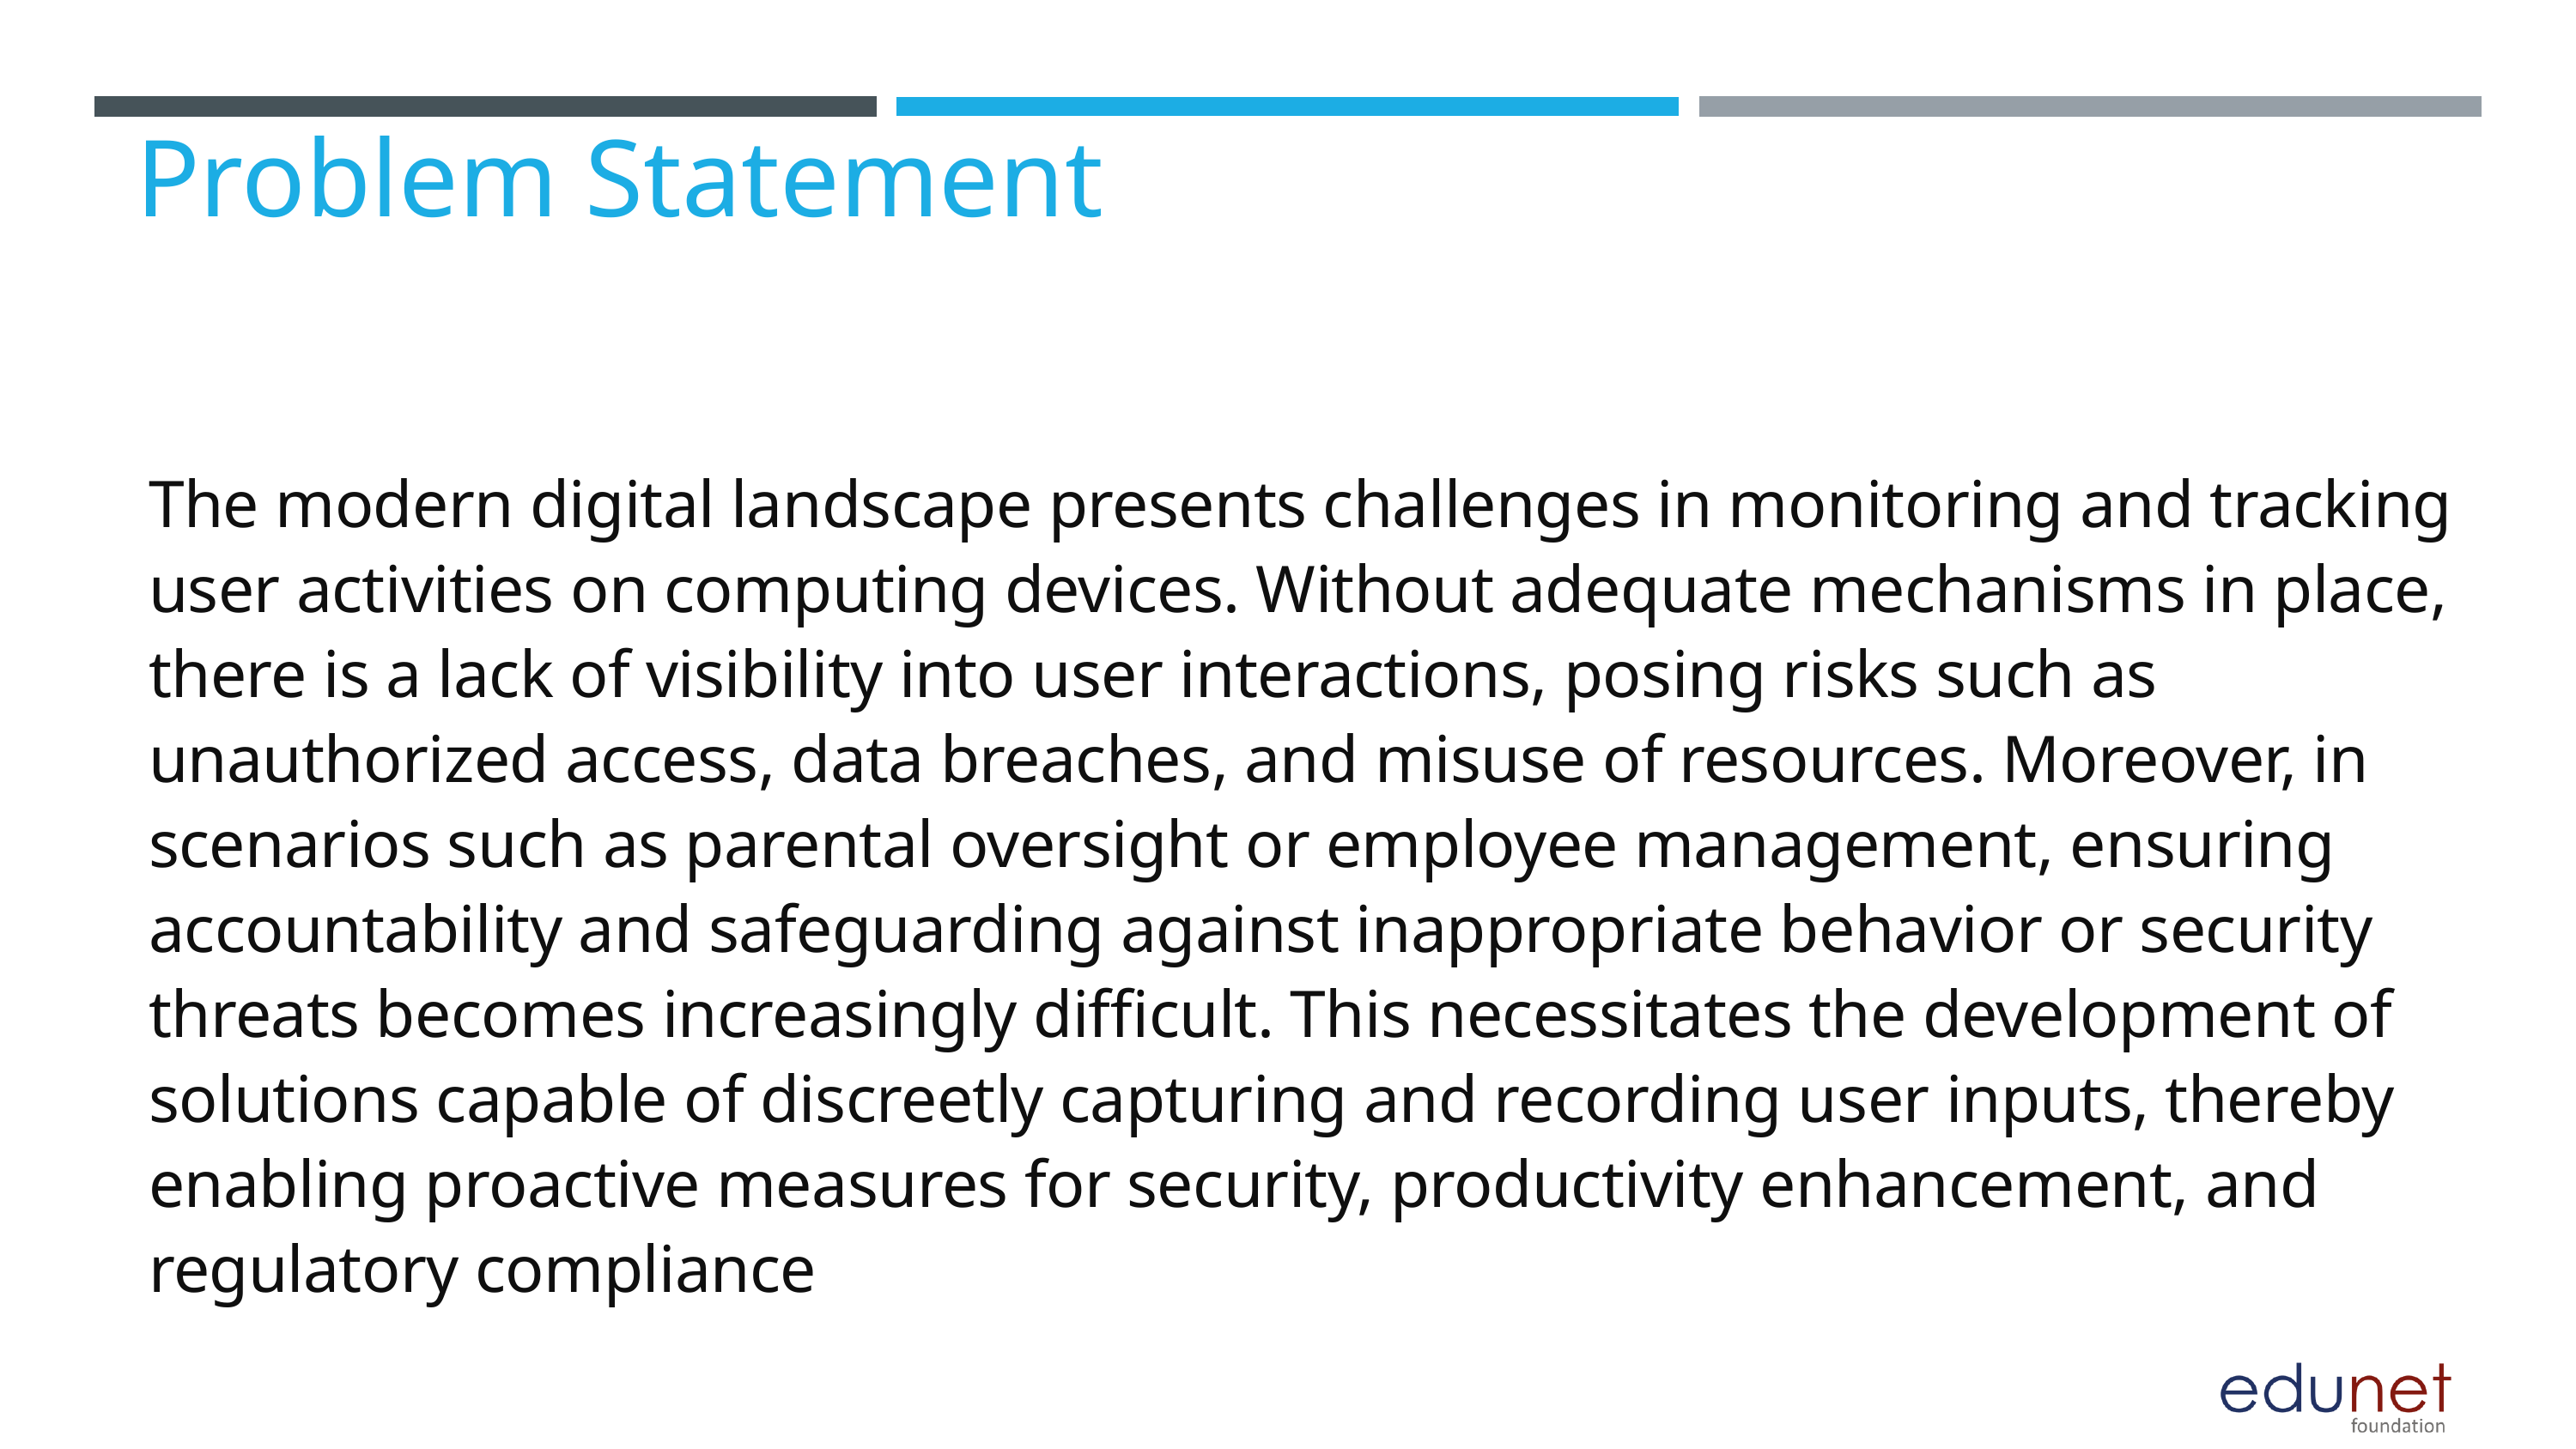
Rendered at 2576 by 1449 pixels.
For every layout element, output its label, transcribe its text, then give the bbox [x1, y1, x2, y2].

text_box Problem Statement [136, 110, 2440, 239]
text_box The modern digital landscape presents challenges in monitoring and tracking user activities on computing devices. Without adequate mechanisms in place, there is a lack of visibility into user interactions, posing risks such as unauthorized access, data breaches, and misuse of resources. Moreover, in scenarios such as parental oversight or employee management, ensuring accountability and safeguarding against inappropriate behavior or security threats becomes increasingly difficult. This necessitates the development of solutions capable of discreetly capturing and recording user inputs, thereby enabling proactive measures for security, productivity enhancement, and regulatory compliance [149, 455, 2453, 1306]
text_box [1698, 95, 2482, 117]
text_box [94, 96, 878, 117]
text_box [896, 96, 1679, 116]
text_box [2215, 1360, 2454, 1437]
